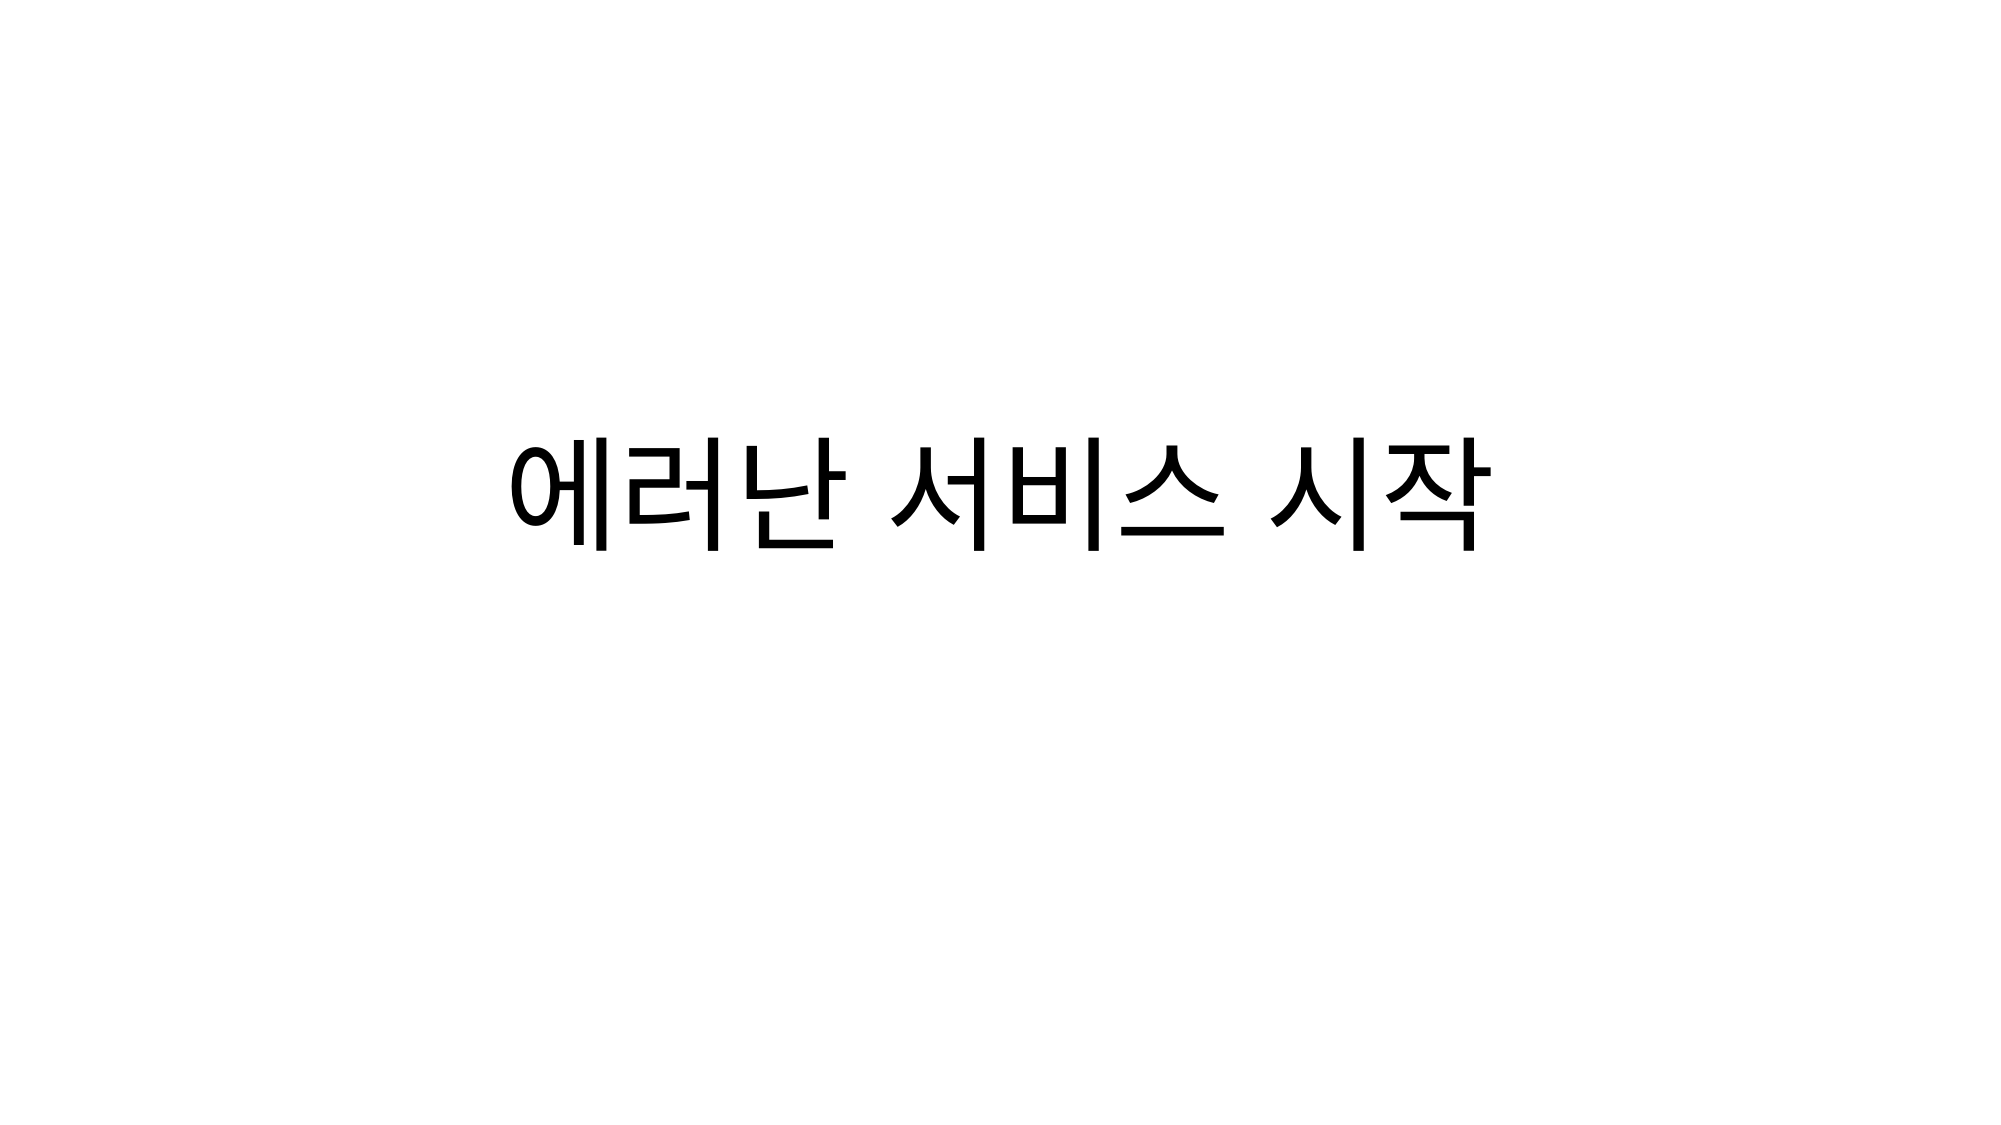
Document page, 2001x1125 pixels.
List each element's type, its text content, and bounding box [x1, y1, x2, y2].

title 에러난 서비스 시작 [249, 184, 1750, 576]
